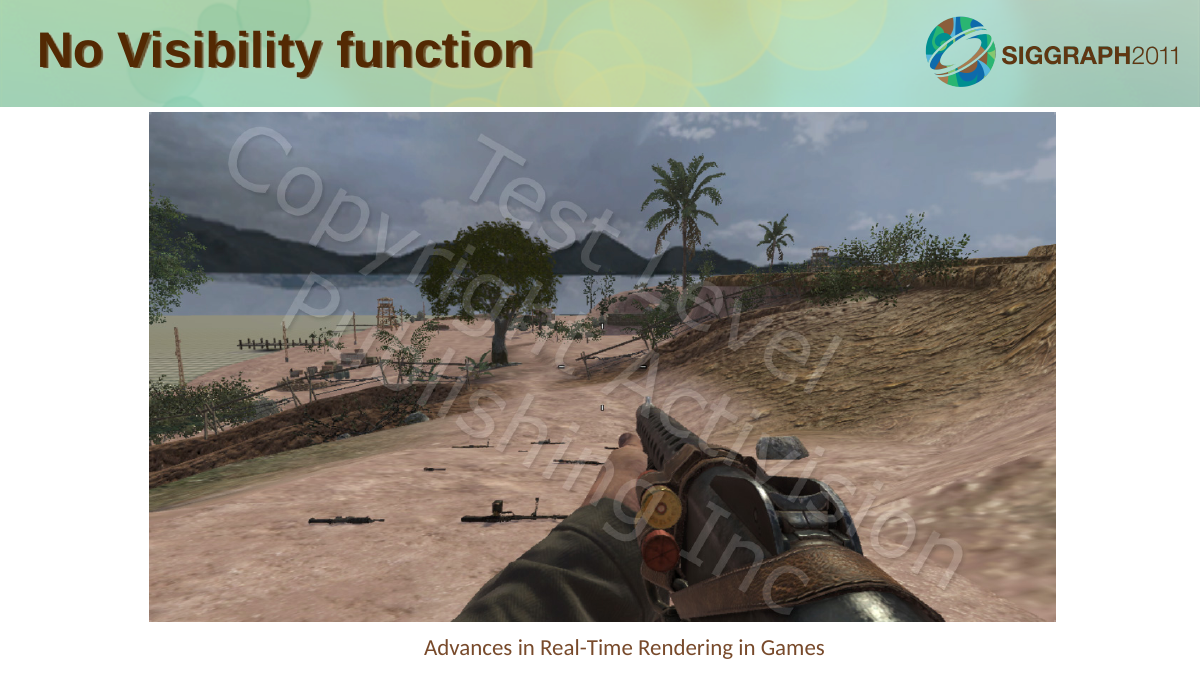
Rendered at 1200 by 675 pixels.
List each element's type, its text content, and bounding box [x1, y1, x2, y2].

title No Visibility function [24, 0, 1128, 96]
picture [0, 0, 1200, 107]
picture [149, 111, 1056, 622]
